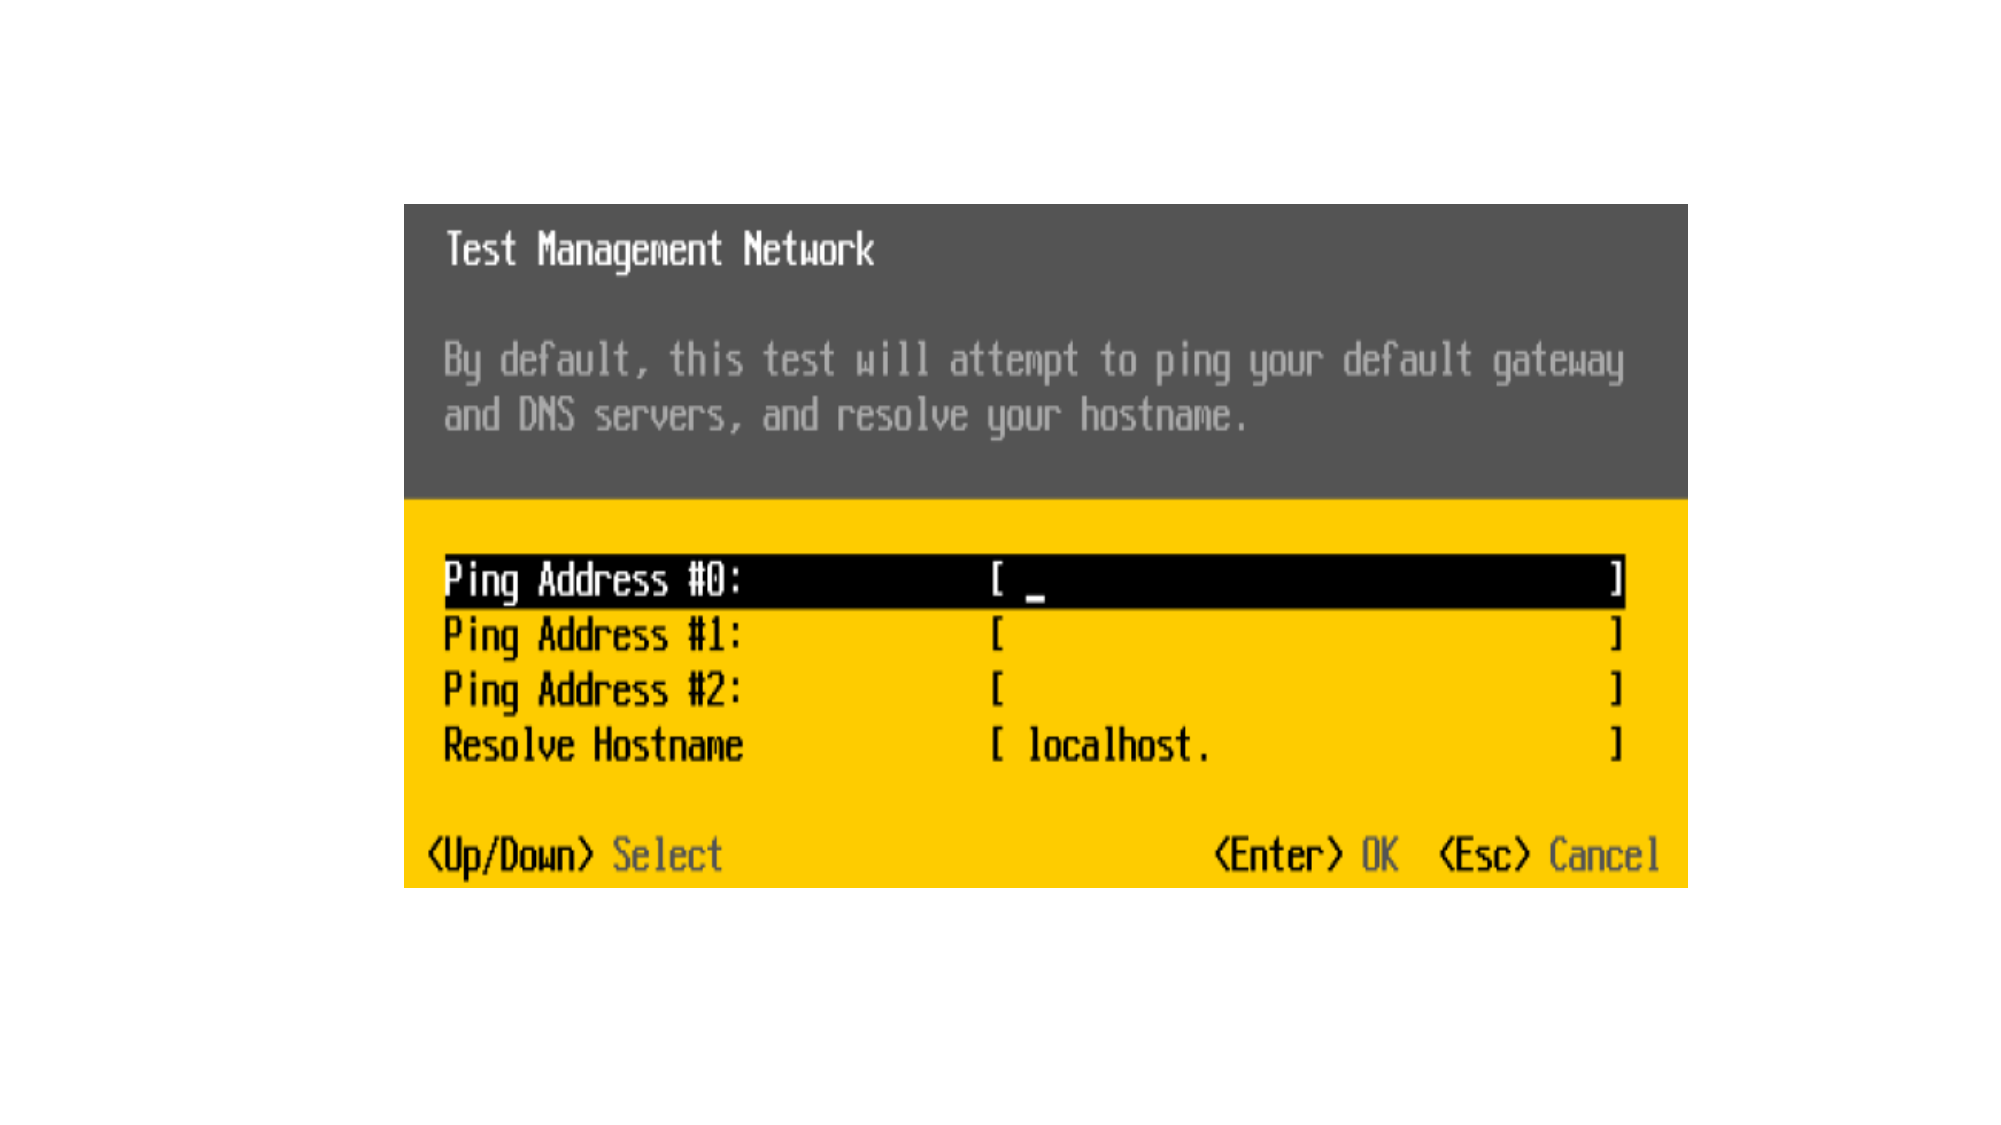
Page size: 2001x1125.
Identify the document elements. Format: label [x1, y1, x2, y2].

picture [404, 204, 1688, 888]
